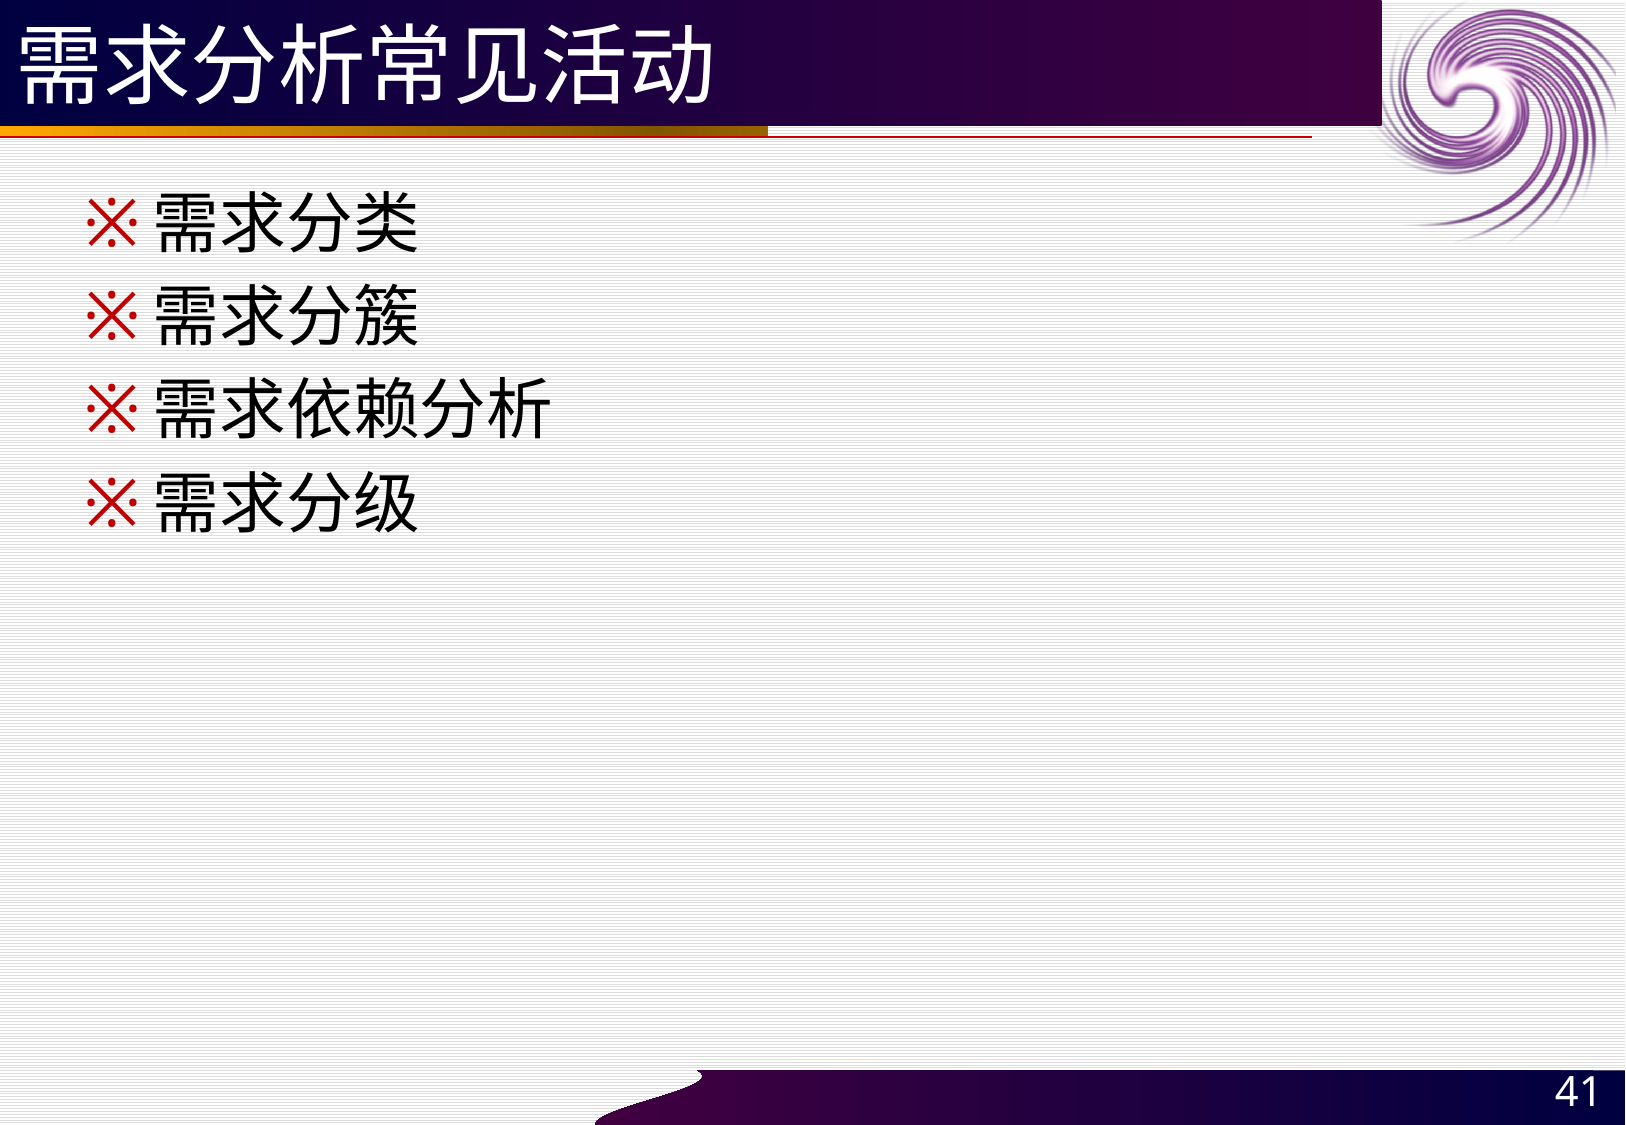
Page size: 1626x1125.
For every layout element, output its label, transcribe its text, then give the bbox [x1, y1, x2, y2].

picture [1362, 0, 1616, 244]
list 需求分类 需求分簇 需求依赖分析 需求分级 [56, 172, 1569, 1048]
slide_number 41 [1474, 1069, 1619, 1125]
title 需求分析常见活动 [0, 0, 1382, 126]
